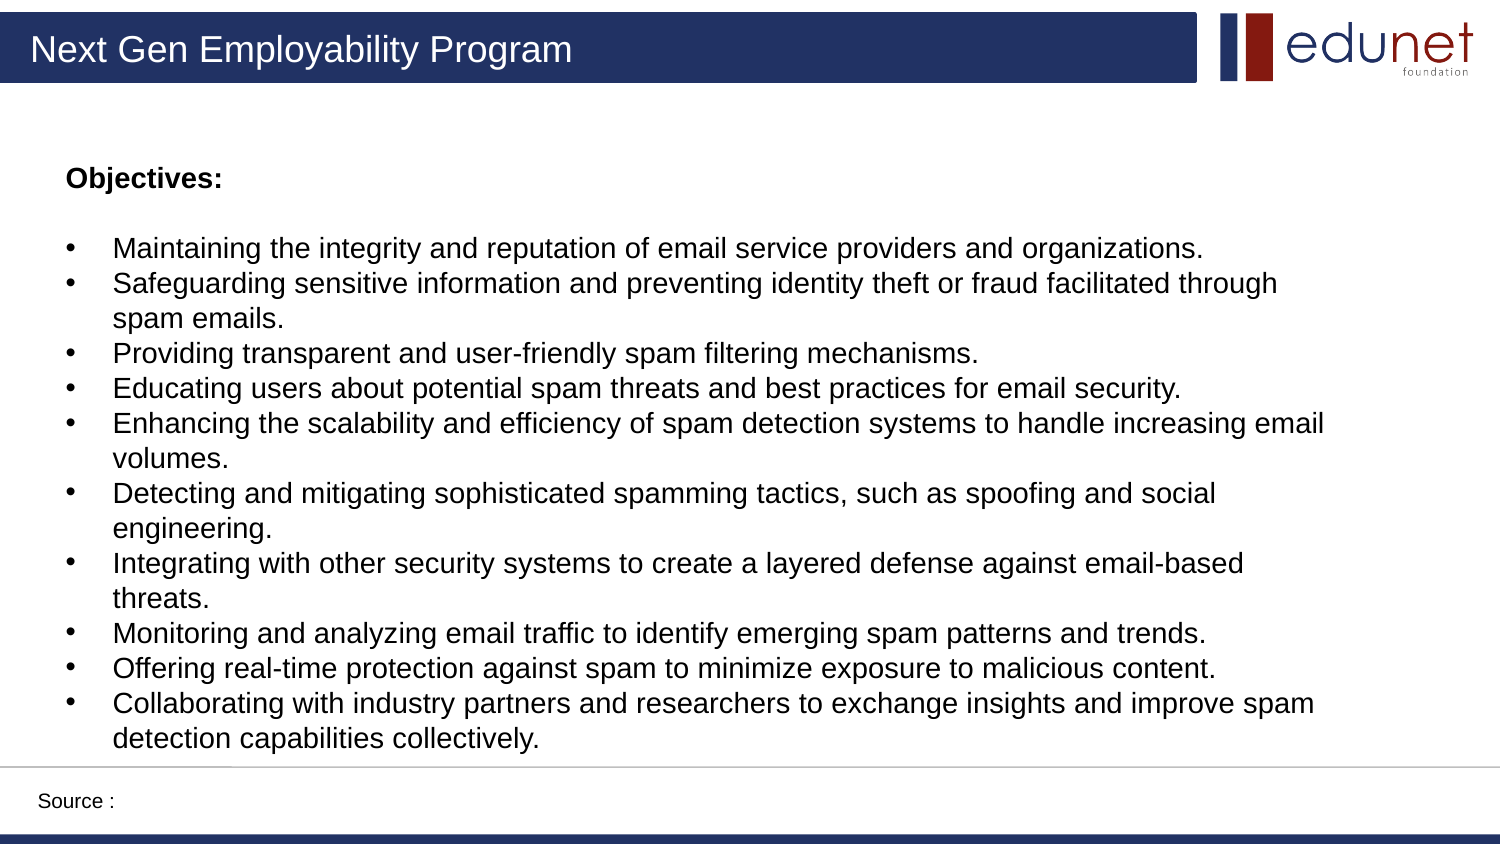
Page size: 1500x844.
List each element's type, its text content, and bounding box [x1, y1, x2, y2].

text_box Source : [22, 773, 139, 826]
text_box Objectives: Maintaining the integrity and reputation of email service providers and organizations. Safeguarding sensitive information and preventing identity theft or fraud facilitated through spam emails. Providing transparent and user-friendly spam filtering mechanisms. Educating users about potential spam threats and best practices for email security. Enhancing the scalability and efficiency of spam detection systems to handle increasing email volumes. Detecting and mitigating sophisticated spamming tactics, such as spoofing and social engineering. Integrating with other security systems to create a layered defense against email-based threats. Monitoring and analyzing email traffic to identify emerging spam patterns and trends. Offering real-time protection against spam to minimize exposure to malicious content. Collaborating with industry partners and researchers to exchange insights and improve spam detection capabilities collectively. [50, 152, 1367, 762]
picture [1279, 14, 1482, 83]
